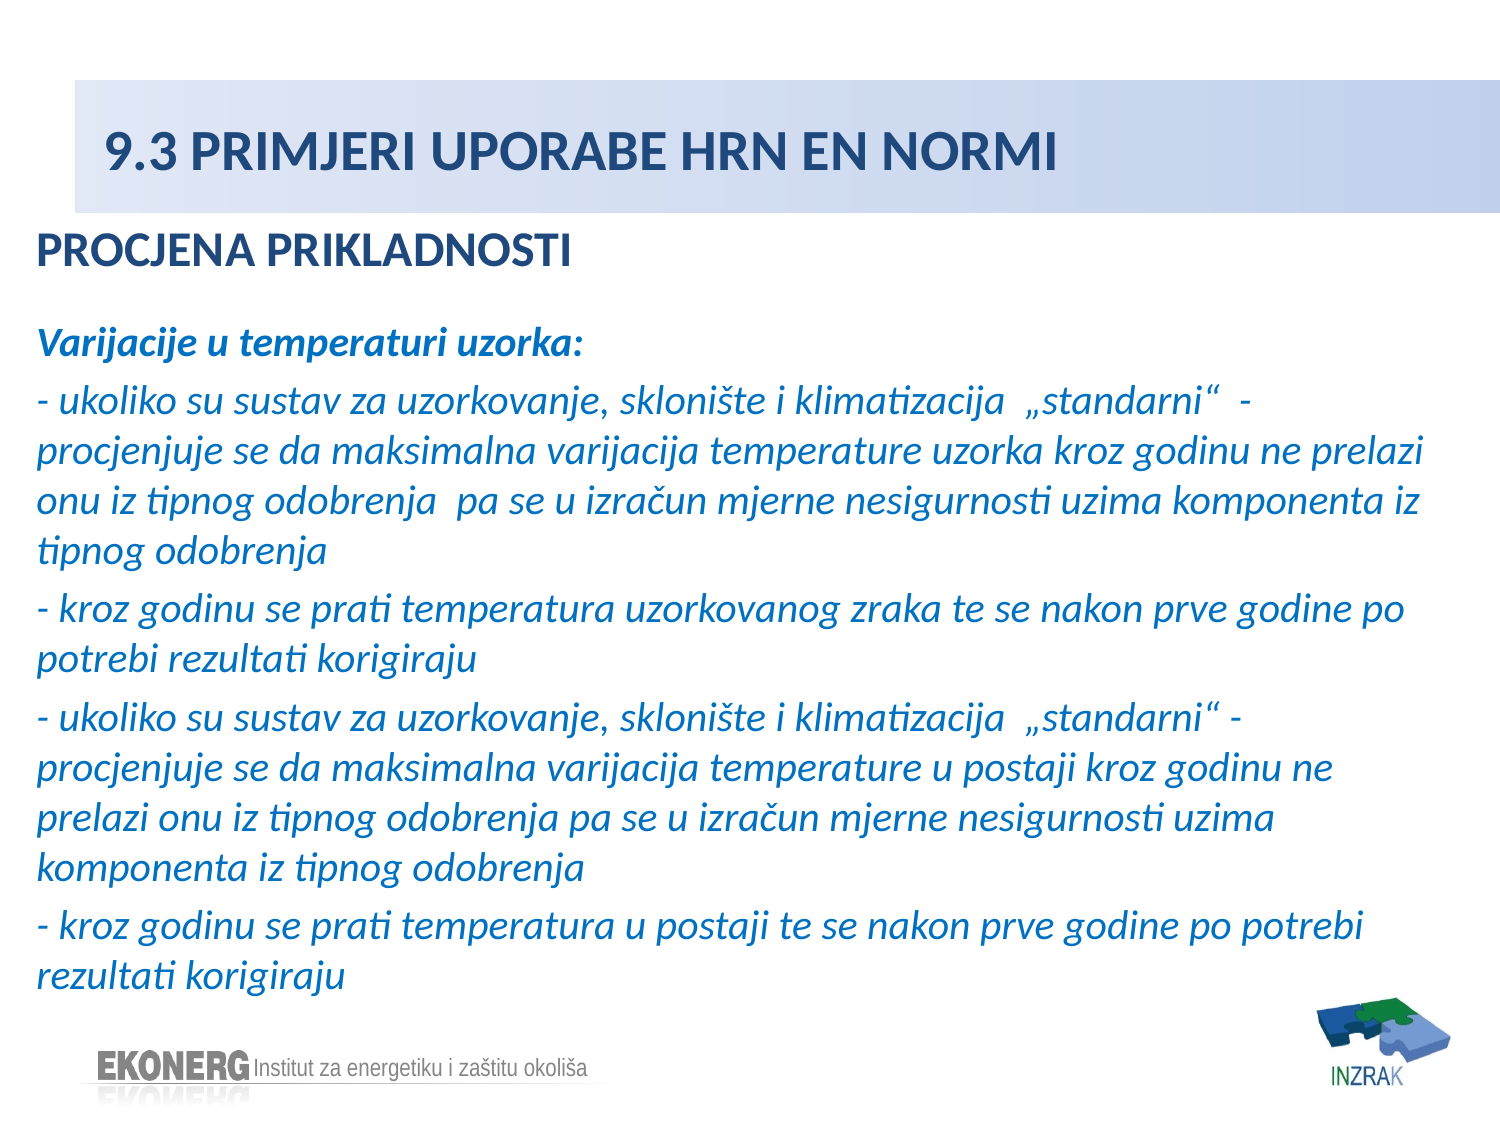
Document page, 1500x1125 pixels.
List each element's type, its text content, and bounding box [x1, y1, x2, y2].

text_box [61, 1038, 636, 1112]
title 9.3 PRIMJERI UPORABE HRN EN NORMI [75, 80, 1500, 213]
text_box PROCJENA PRIKLADNOSTI Varijacije u temperaturi uzorka: - ukoliko su sustav za uzorkovanje, sklonište i klimatizacija „standarni“ - procjenjuje se da maksimalna varijacija temperature uzorka kroz godinu ne prelazi onu iz tipnog odobrenja pa se u izračun mjerne nesigurnosti uzima komponenta iz tipnog odobrenja - kroz godinu se prati temperatura uzorkovanog zraka te se nakon prve godine po potrebi rezultati korigiraju - ukoliko su sustav za uzorkovanje, sklonište i klimatizacija „standarni“ - procjenjuje se da maksimalna varijacija temperature u postaji kroz godinu ne prelazi onu iz tipnog odobrenja pa se u izračun mjerne nesigurnosti uzima komponenta iz tipnog odobrenja - kroz godinu se prati temperatura u postaji te se nakon prve godine po potrebi rezultati korigiraju [21, 209, 1451, 1122]
picture [1315, 996, 1451, 1093]
